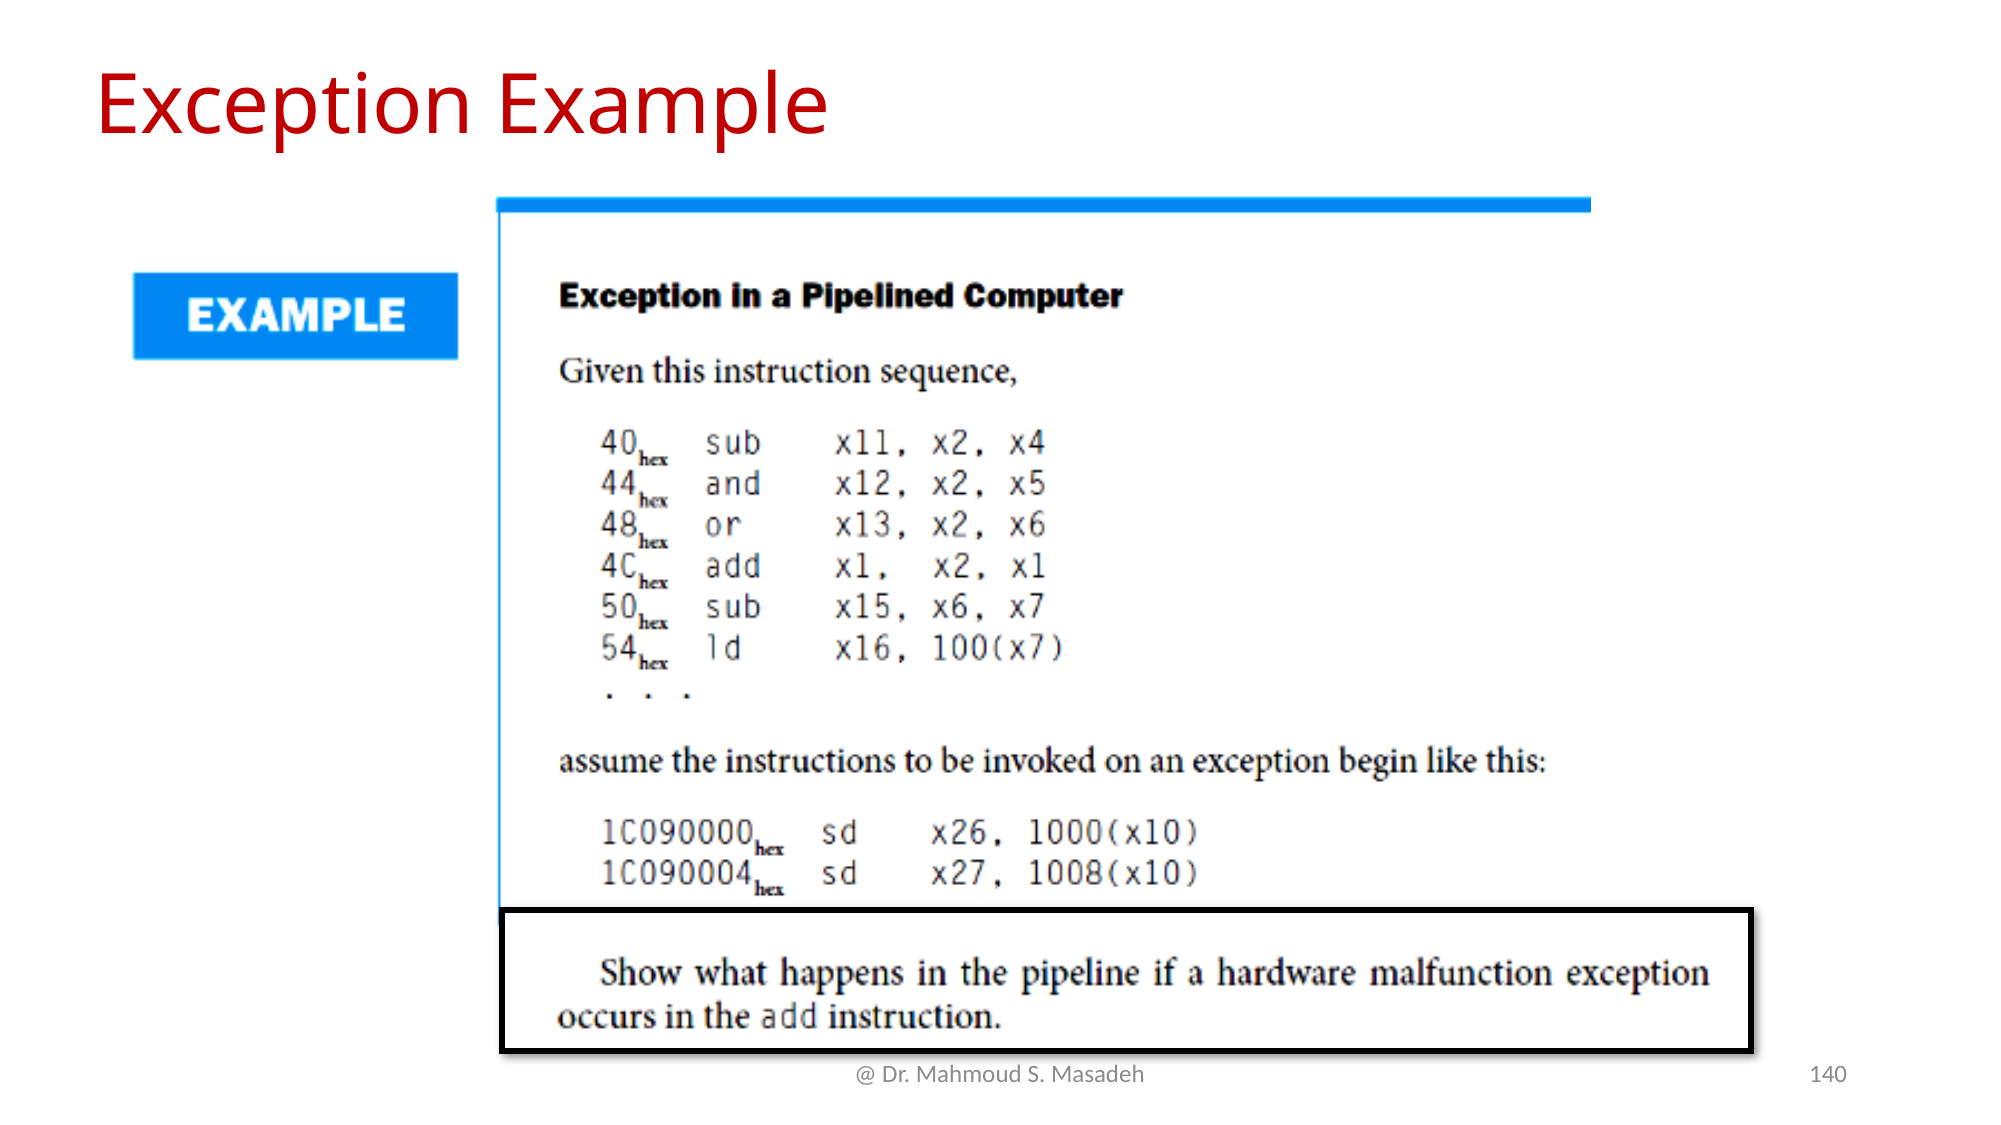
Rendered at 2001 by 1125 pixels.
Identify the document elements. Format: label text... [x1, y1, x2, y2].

footer @ Dr. Mahmoud S. Masadeh [662, 1064, 1338, 1103]
picture [131, 166, 1748, 1048]
slide_number 140 [1412, 1042, 1863, 1103]
title Exception Example [79, 59, 1929, 154]
